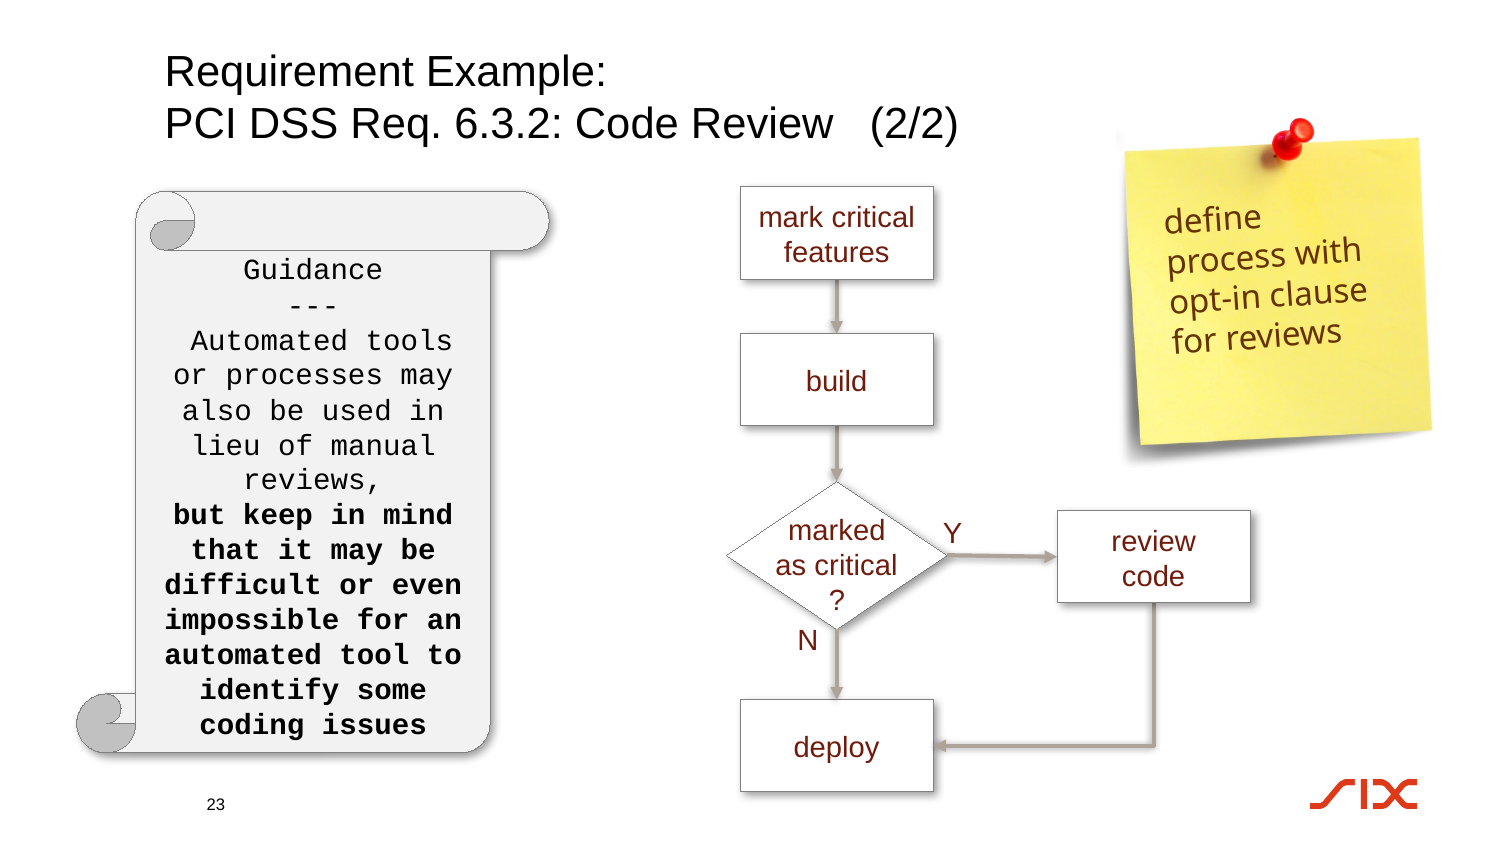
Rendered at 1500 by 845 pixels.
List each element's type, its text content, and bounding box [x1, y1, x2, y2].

slide_number 23 [206, 791, 284, 816]
text_box Y [942, 514, 963, 550]
text_box mark critical features [740, 186, 934, 280]
text_box build [740, 333, 934, 426]
picture [1310, 779, 1417, 809]
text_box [971, 563, 1116, 785]
text_box marked as critical ? [726, 484, 944, 629]
picture [1115, 116, 1436, 469]
text_box N [797, 620, 819, 656]
text_box review code [1057, 510, 1251, 603]
text_box deploy [740, 699, 934, 792]
text_box Guidance --- Automated tools or processes may also be used in lieu of manual reviews, but keep in mind that it may be difficult or even impossible for an automated tool to identify some coding issues [76, 191, 550, 753]
title Requirement Example: PCI DSS Req. 6.3.2: Code Review (2/2) [164, 42, 1414, 148]
